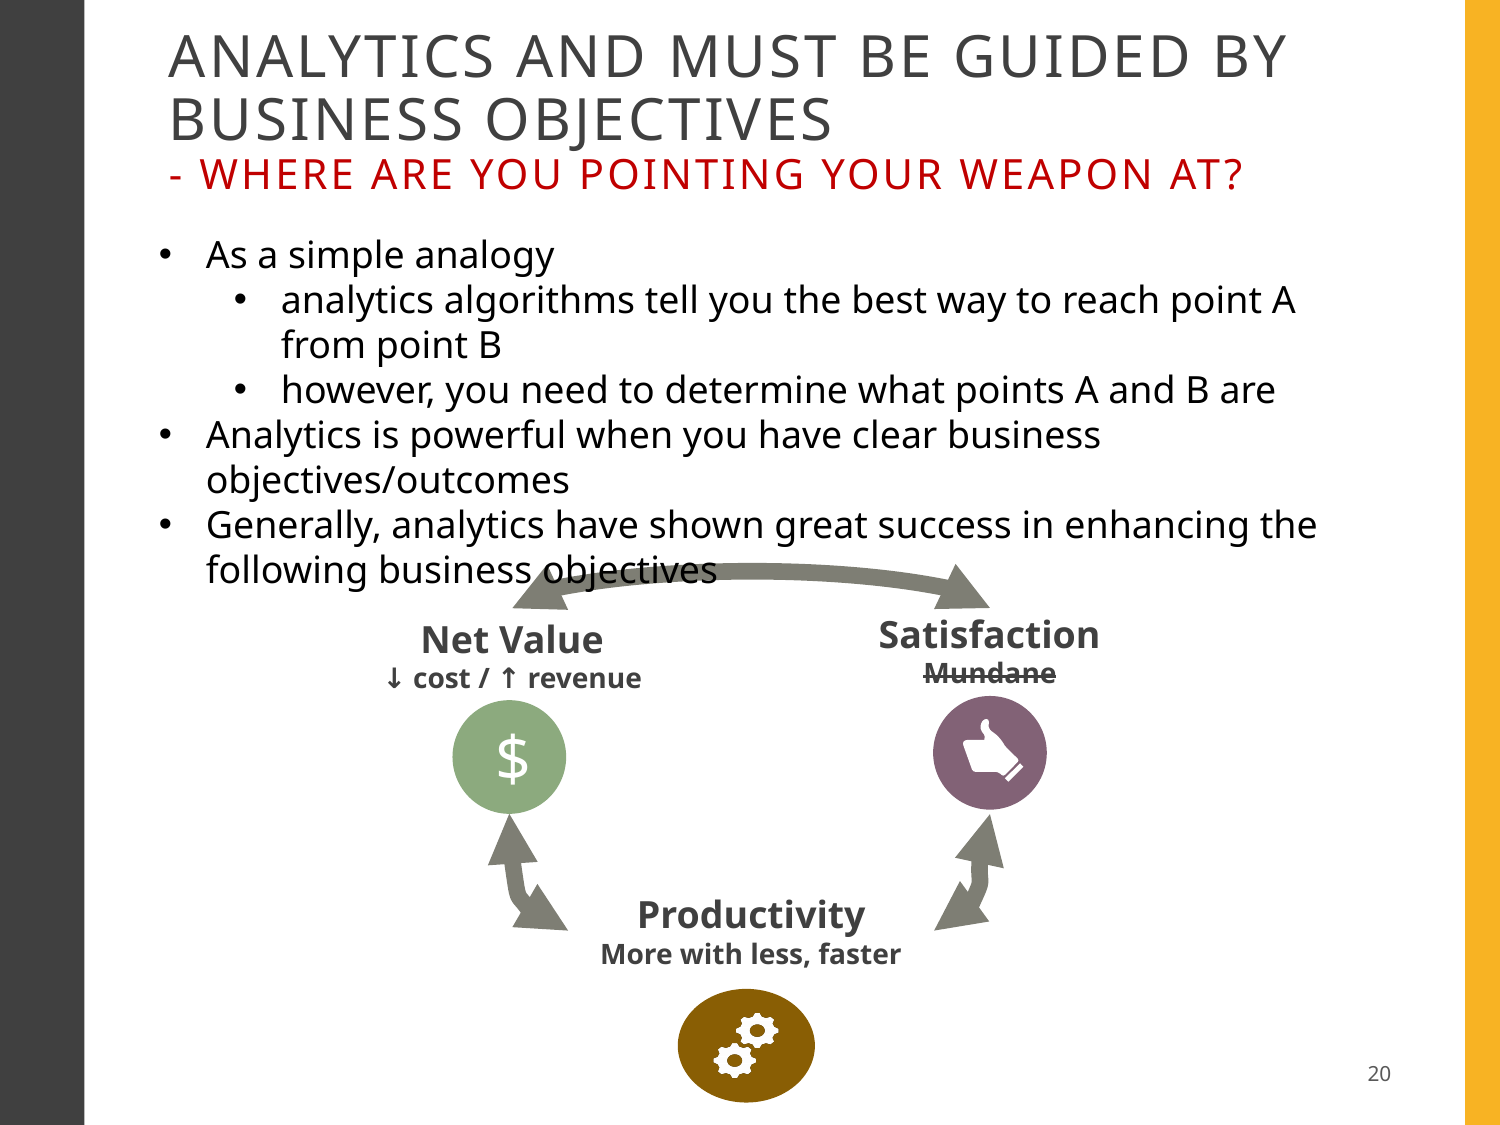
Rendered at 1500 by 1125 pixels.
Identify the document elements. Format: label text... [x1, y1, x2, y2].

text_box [509, 813, 569, 949]
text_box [568, 883, 935, 1103]
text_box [895, 853, 1030, 910]
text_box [334, 608, 690, 814]
title Analytics and must be guided by business objectives - where are you pointing your weapon at? [154, 23, 1407, 203]
text_box As a simple analogy analytics algorithms tell you the best way to reach point A from point B however, you need to determine what points A and B are Analytics is powerful when you have clear business objectives/outcomes Generally, analytics have shown great success in enhancing the following business objectives [144, 223, 1407, 599]
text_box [797, 603, 1183, 810]
slide_number 20 [1059, 1045, 1407, 1103]
